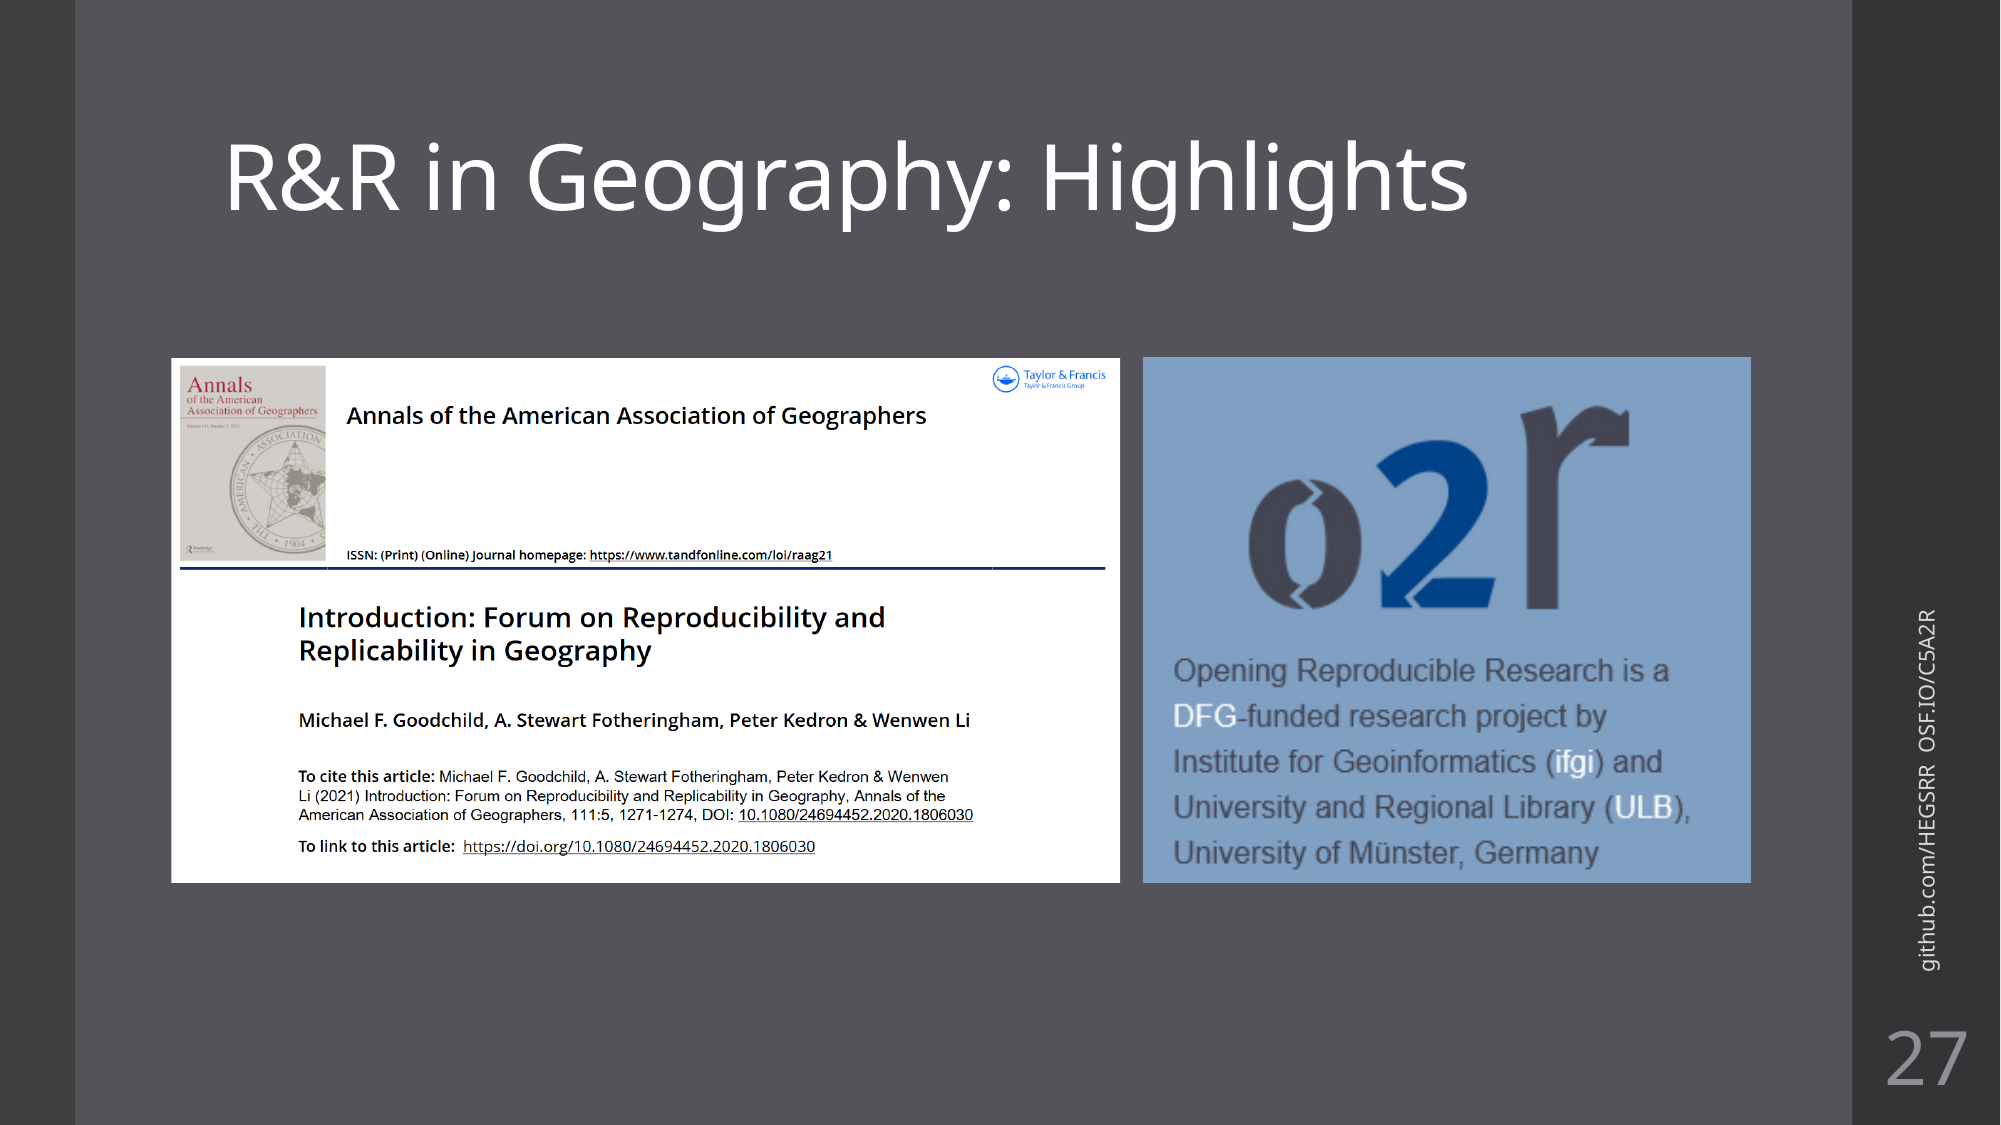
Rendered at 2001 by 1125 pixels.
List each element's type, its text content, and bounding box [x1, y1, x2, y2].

title R&R in Geography: Highlights [206, 60, 1797, 278]
picture [1143, 357, 1751, 884]
slide_number 27 [1852, 1012, 2000, 1110]
footer github.com/HEGSRR OSF.IO/C5A2R [1897, 400, 1958, 988]
picture [171, 357, 1121, 884]
